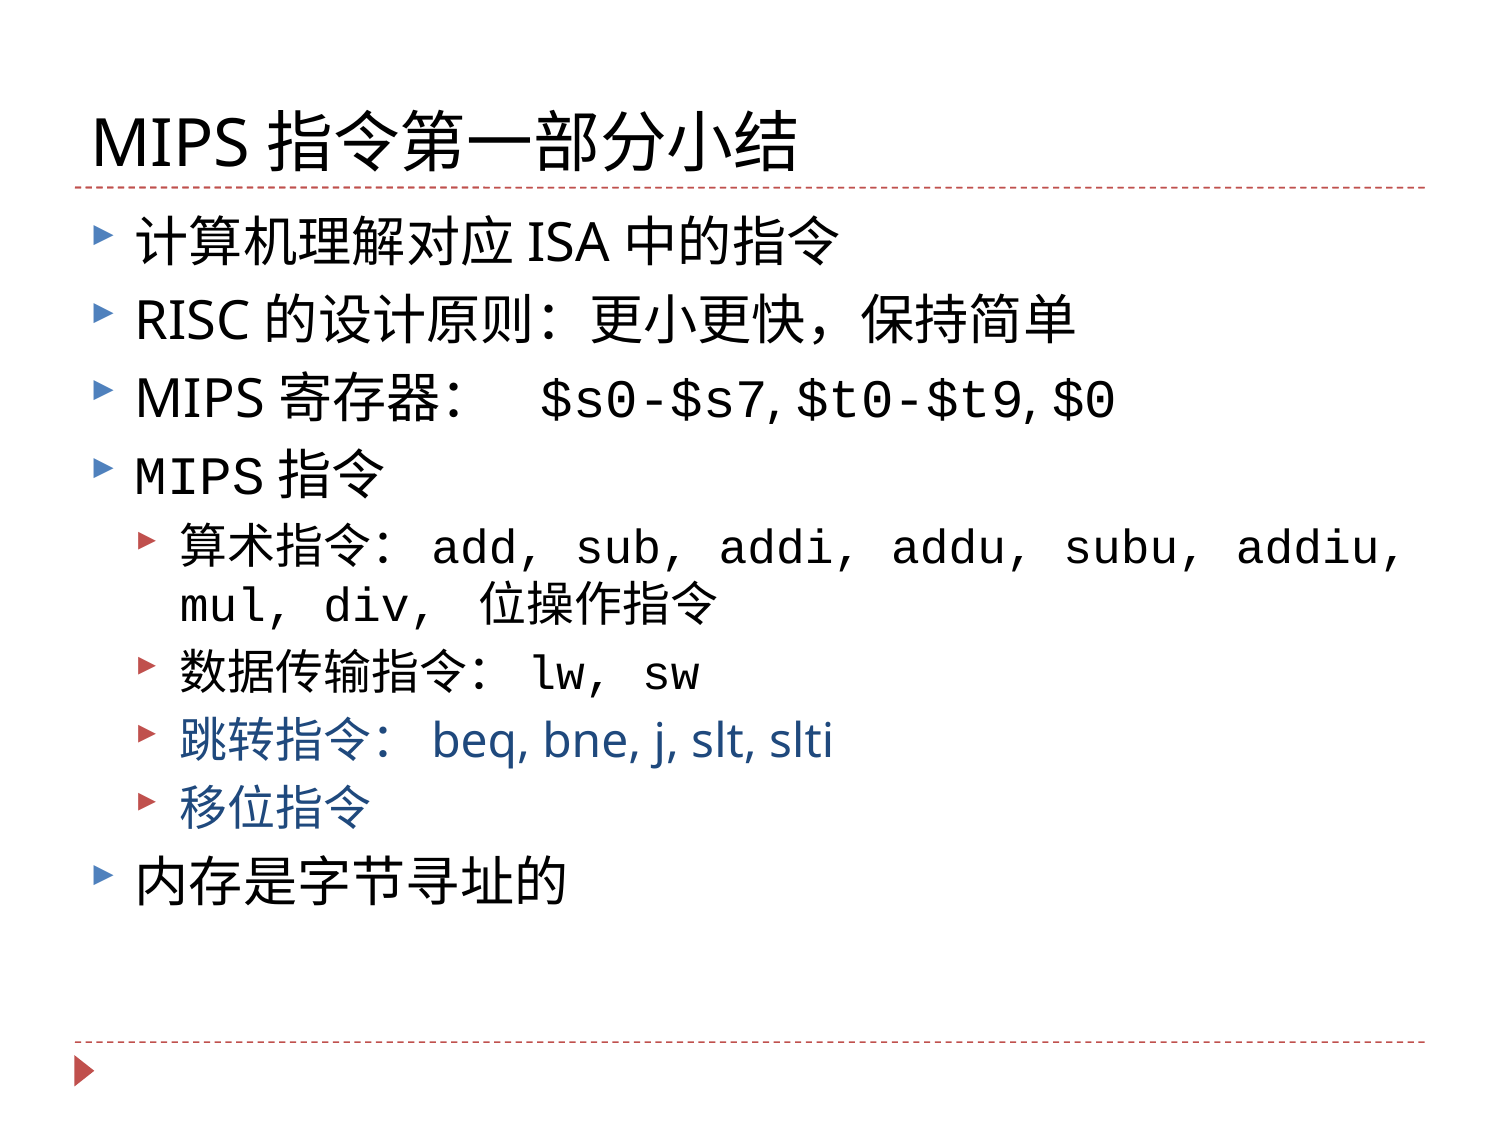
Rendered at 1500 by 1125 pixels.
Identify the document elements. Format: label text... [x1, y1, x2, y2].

list 计算机理解对应ISA中的指令 RISC的设计原则：更小更快，保持简单 MIPS寄存器： $s0-$s7, $t0-$t9, $0 MIPS指令 算术指令：add, sub, addi, addu, subu, addiu, mul, div, 位操作指令 数据传输指令：lw, sw 跳转指令：beq, bne, j, slt, slti 移位指令 内存是字节寻址的 [75, 200, 1425, 1006]
title MIPS指令第一部分小结 [75, 24, 1425, 188]
